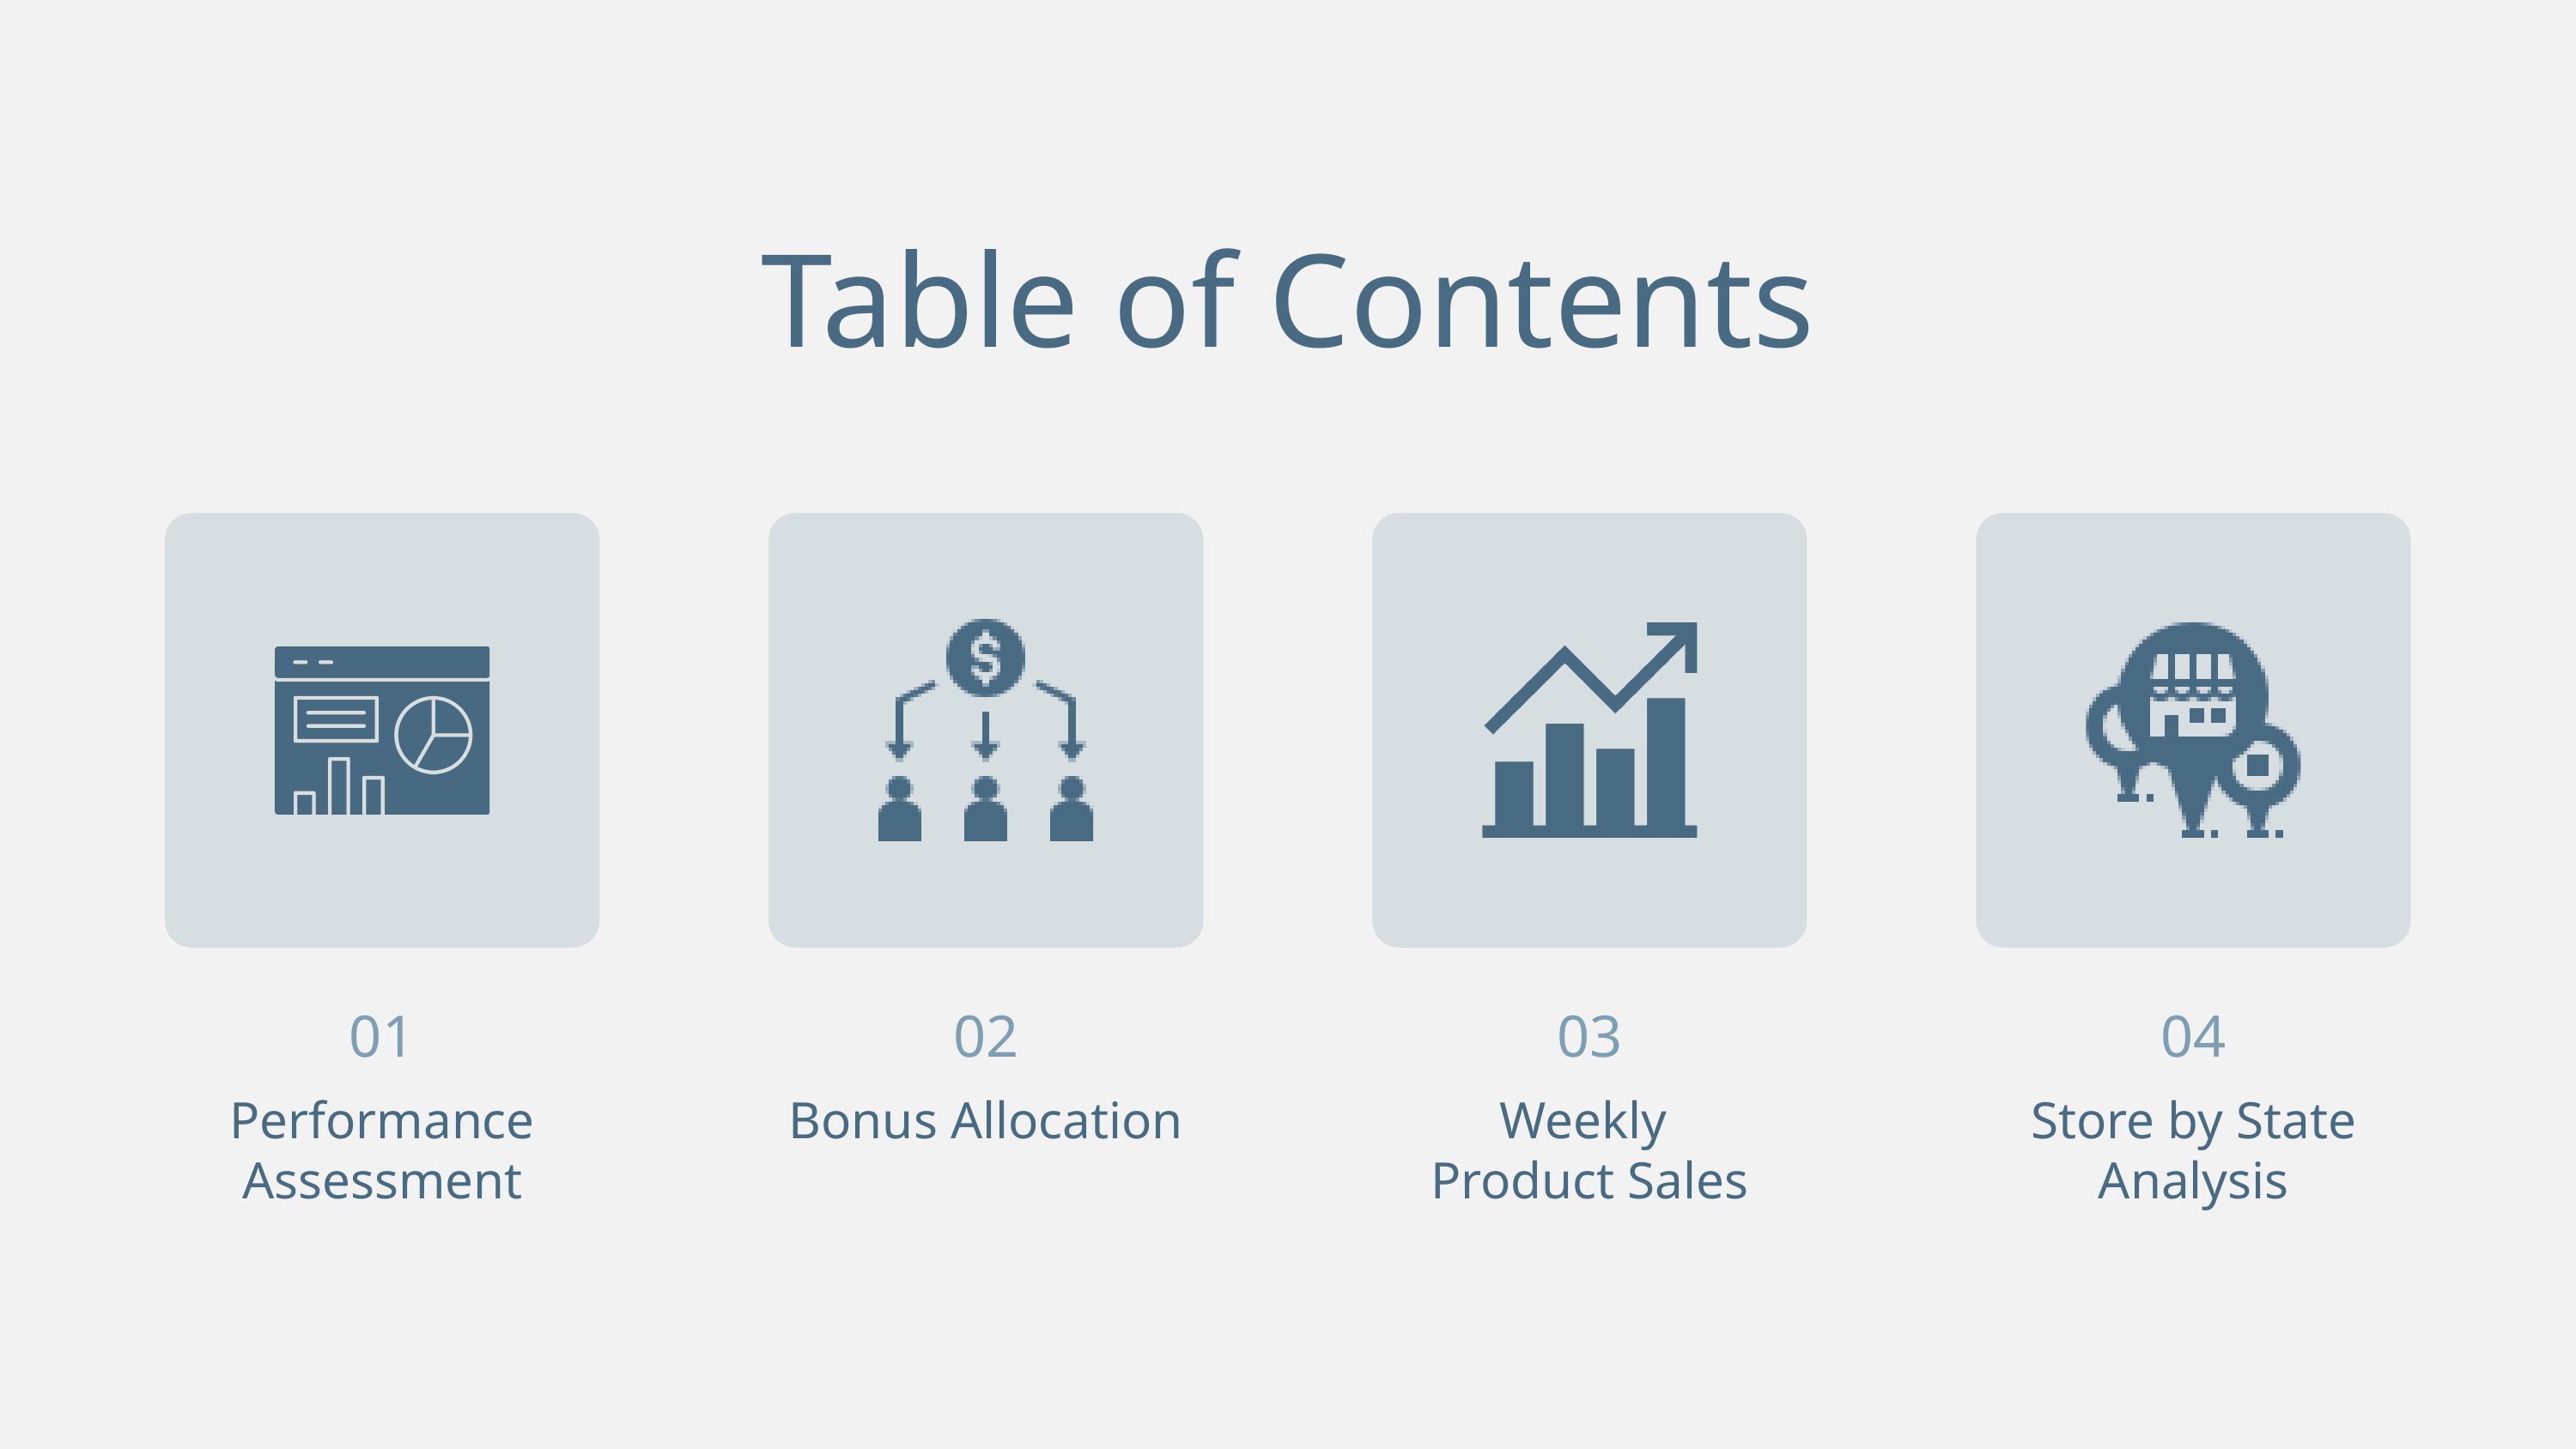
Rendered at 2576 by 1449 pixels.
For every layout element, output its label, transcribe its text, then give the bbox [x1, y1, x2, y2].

text_box 02 [769, 999, 1204, 1069]
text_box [768, 512, 1204, 949]
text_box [164, 512, 600, 949]
text_box 01 [164, 999, 600, 1069]
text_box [1371, 512, 1807, 949]
text_box Bonus Allocation [769, 1088, 1204, 1149]
text_box 03 [1372, 999, 1807, 1069]
text_box Weekly Product Sales [1372, 1088, 1807, 1209]
text_box 04 [1976, 999, 2411, 1069]
text_box Performance Assessment [164, 1088, 600, 1209]
text_box Table of Contents [222, 233, 2354, 373]
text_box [1976, 512, 2411, 949]
text_box Store by State Analysis [1976, 1088, 2412, 1209]
